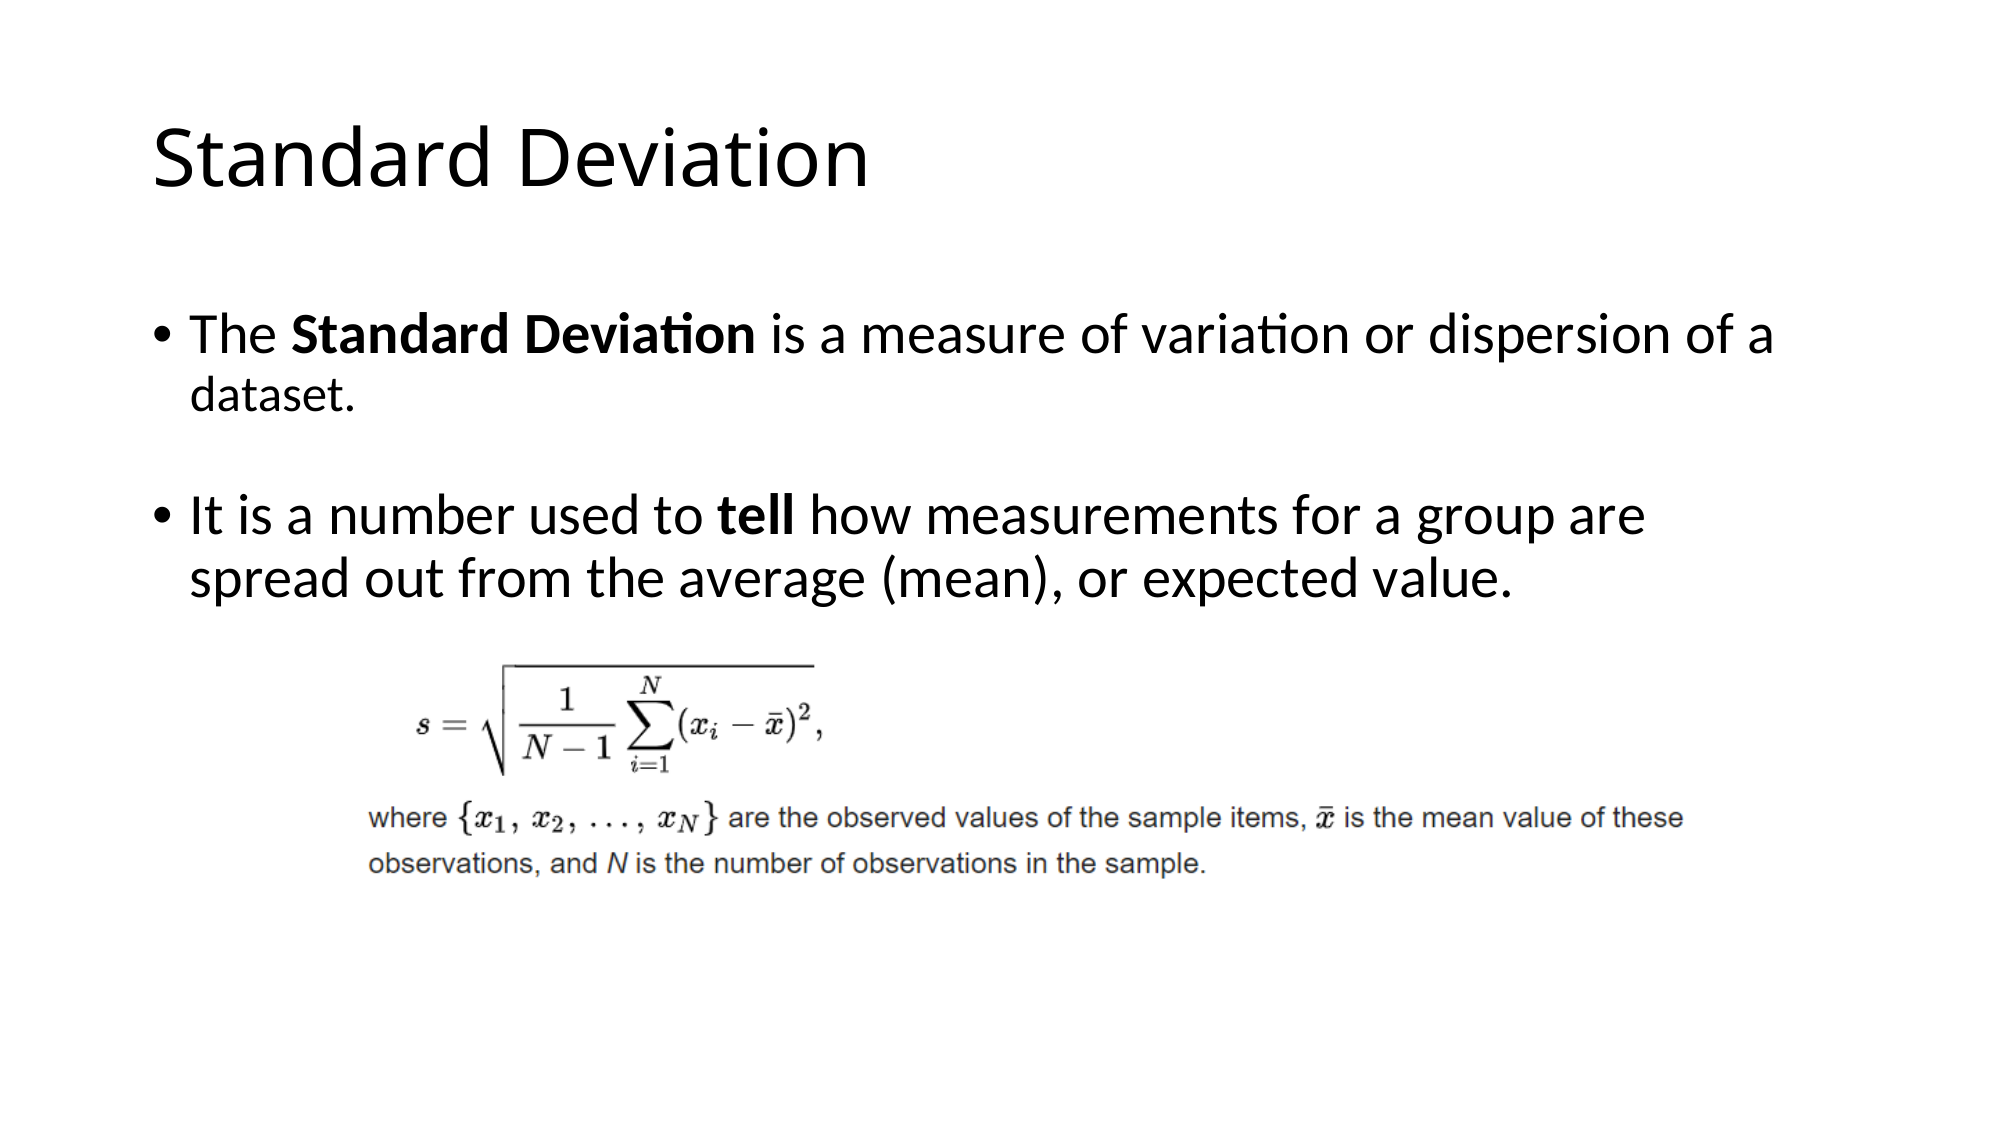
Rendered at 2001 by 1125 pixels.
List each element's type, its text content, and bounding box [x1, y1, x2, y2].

text_box [354, 644, 1709, 901]
text_box Standard Deviation • The Standard Deviation is a measure of variation or dispersion of a dataset. • It is a number used to tell how measurements for a group are spread out from the average (mean), or expected value. [150, 122, 1828, 616]
